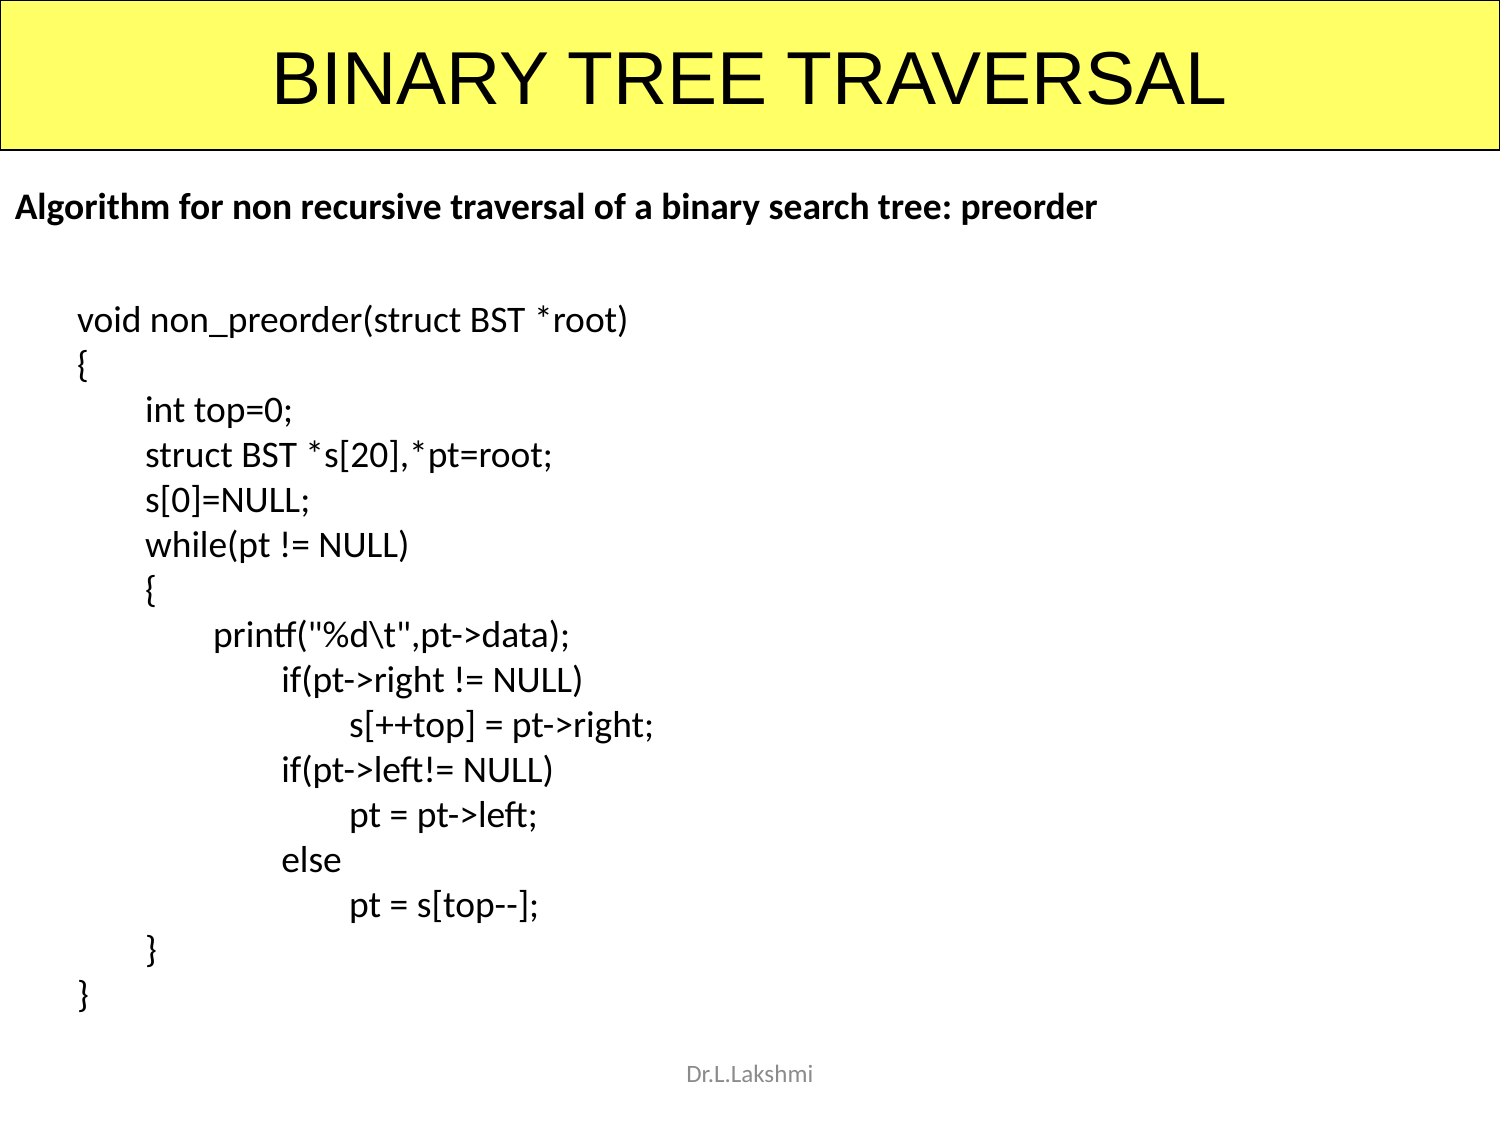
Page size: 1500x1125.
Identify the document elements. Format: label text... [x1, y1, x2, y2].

text_box Algorithm for non recursive traversal of a binary search tree: preorder [0, 174, 1500, 235]
text_box void non_preorder(struct BST *root) { int top=0; struct BST *s[20],*pt=root; s[0]=NULL; while(pt != NULL) { printf("%d\t",pt->data); if(pt->right != NULL) s[++top] = pt->right; if(pt->left!= NULL) pt = pt->left; else pt = s[top--]; } } [62, 287, 1125, 1023]
footer Dr.L.Lakshmi [512, 1042, 988, 1103]
text_box BINARY TREE TRAVERSAL [0, 0, 1500, 150]
